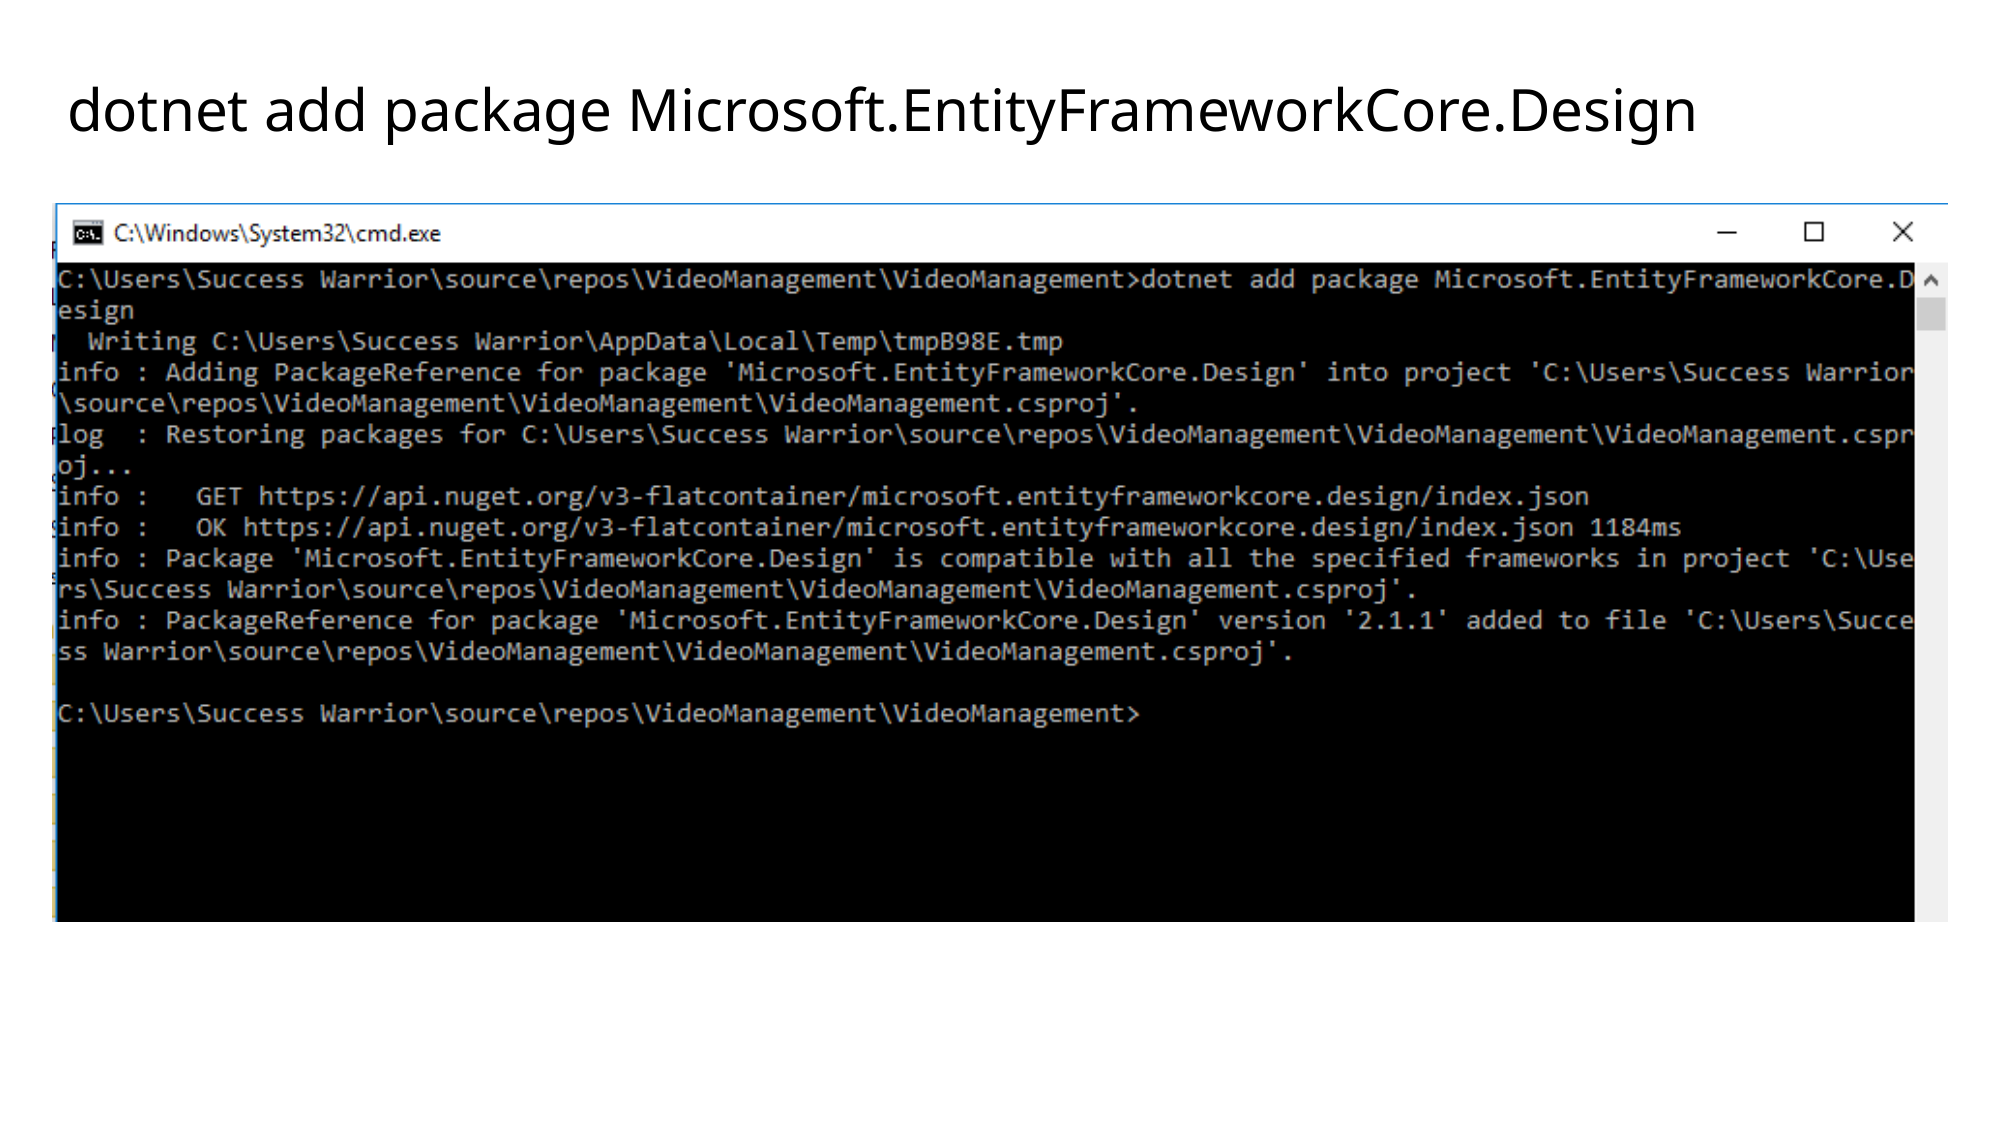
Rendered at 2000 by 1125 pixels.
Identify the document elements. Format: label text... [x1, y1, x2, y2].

picture [51, 203, 1948, 922]
text_box dotnet add package Microsoft.EntityFrameworkCore.Design [52, 65, 1882, 151]
